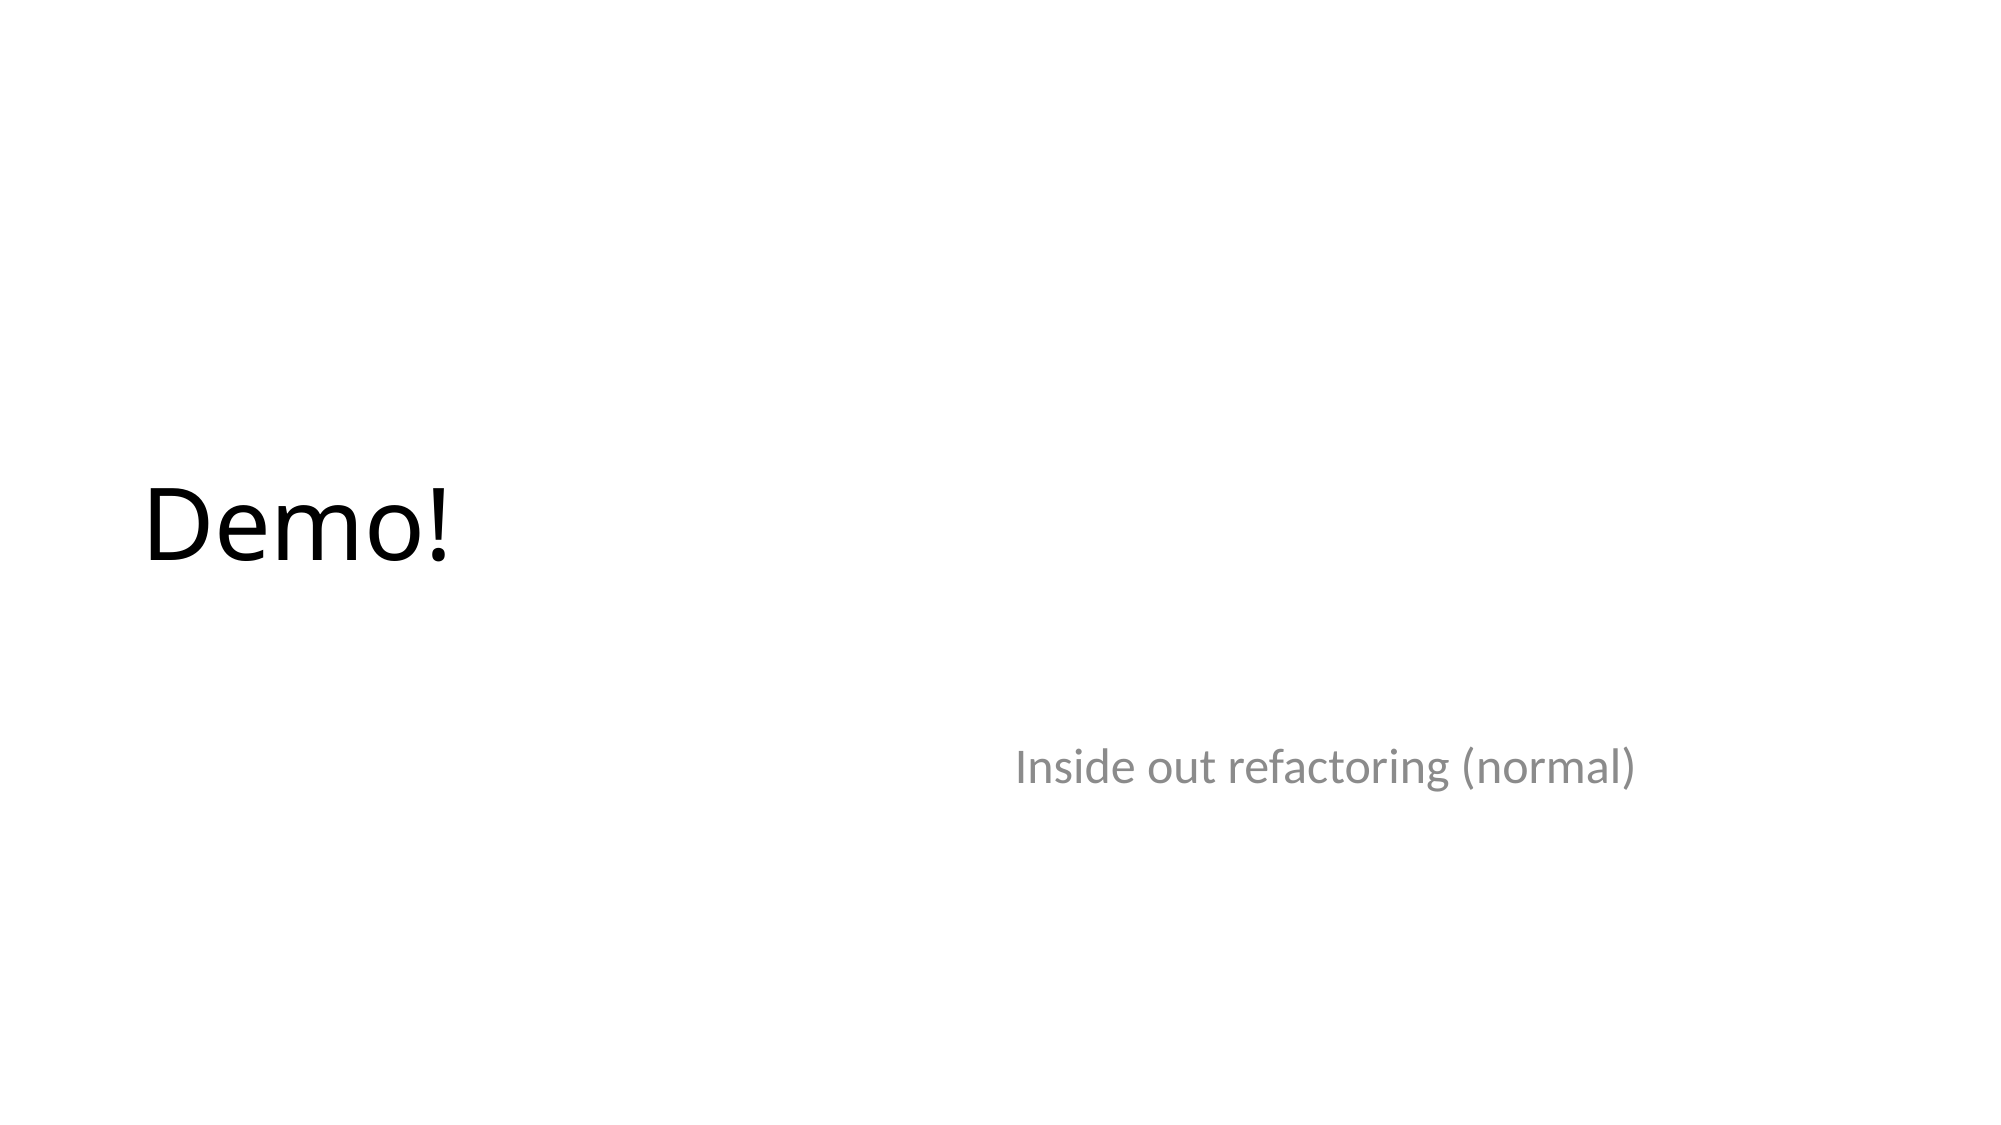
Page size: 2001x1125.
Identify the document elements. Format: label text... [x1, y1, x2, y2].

title Demo! [126, 464, 1826, 590]
list Inside out refactoring (normal) [999, 732, 1850, 886]
